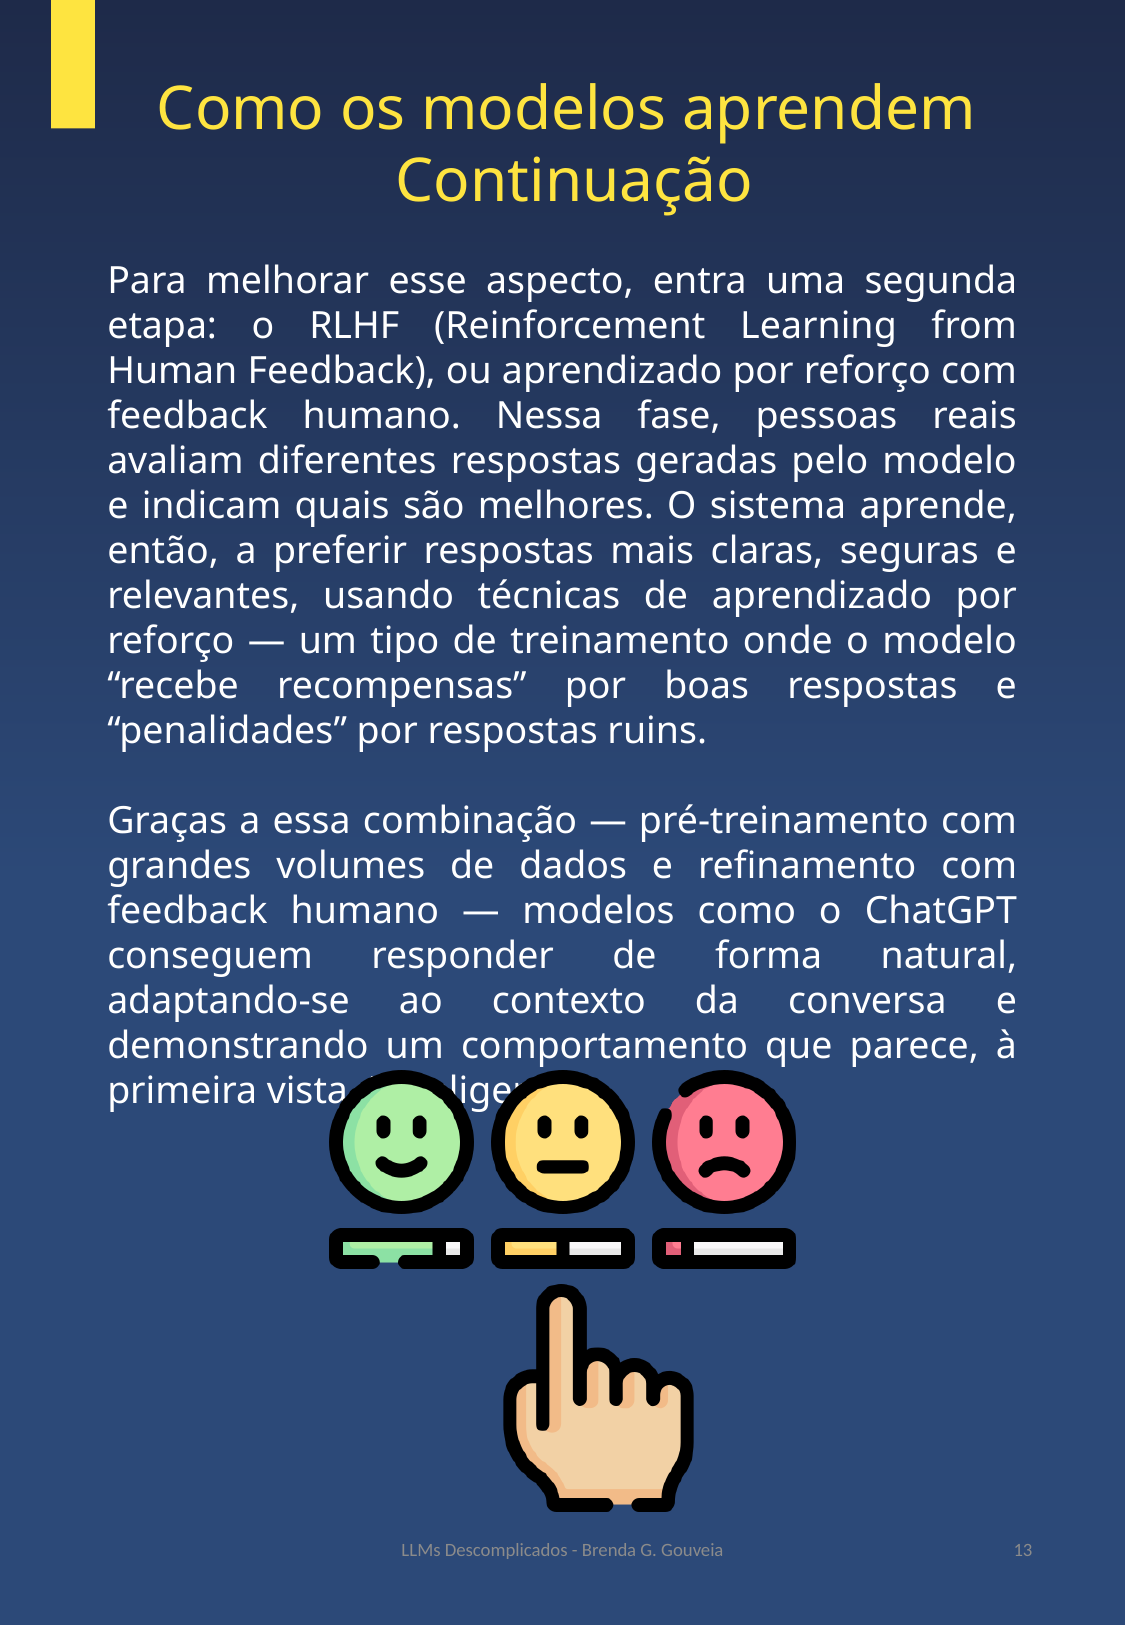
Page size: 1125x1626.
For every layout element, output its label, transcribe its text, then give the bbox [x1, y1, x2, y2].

text_box Para melhorar esse aspecto, entra uma segunda etapa: o RLHF (Reinforcement Learning from Human Feedback), ou aprendizado por reforço com feedback humano. Nessa fase, pessoas reais avaliam diferentes respostas geradas pelo modelo e indicam quais são melhores. O sistema aprende, então, a preferir respostas mais claras, seguras e relevantes, usando técnicas de aprendizado por reforço — um tipo de treinamento onde o modelo “recebe recompensas” por boas respostas e “penalidades” por respostas ruins. Graças a essa combinação — pré-treinamento com grandes volumes de dados e refinamento com feedback humano — modelos como o ChatGPT conseguem responder de forma natural, adaptando-se ao contexto da conversa e demonstrando um comportamento que parece, à primeira vista, “inteligente”. [92, 248, 1033, 1164]
text_box Como os modelos aprendem Continuação [104, 61, 1045, 222]
slide_number 13 [794, 1506, 1048, 1593]
footer LLMs Descomplicados - Brenda G. Gouveia [372, 1524, 753, 1593]
text_box [50, 0, 96, 129]
picture [329, 1057, 796, 1524]
